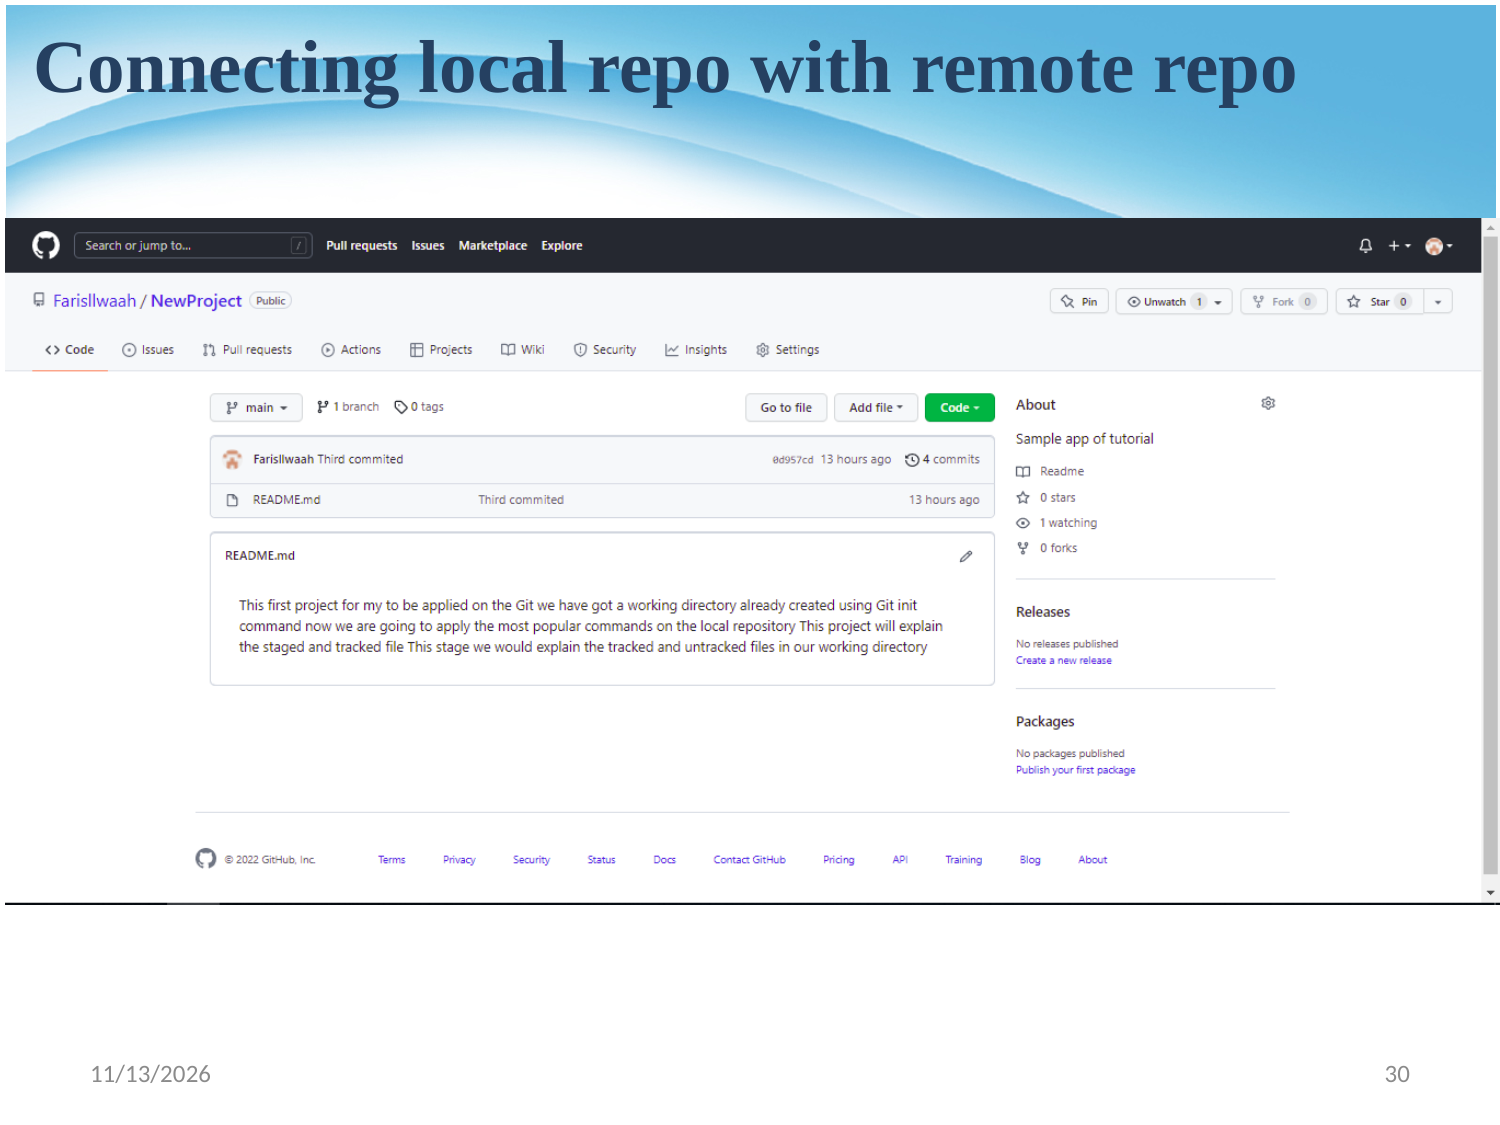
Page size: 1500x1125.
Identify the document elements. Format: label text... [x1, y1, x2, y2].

picture [0, 0, 1500, 1125]
title Connecting local repo with remote repo [0, 0, 1409, 116]
slide_number 30 [1074, 1042, 1425, 1103]
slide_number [75, 1042, 425, 1103]
text_box [0, 116, 1483, 223]
